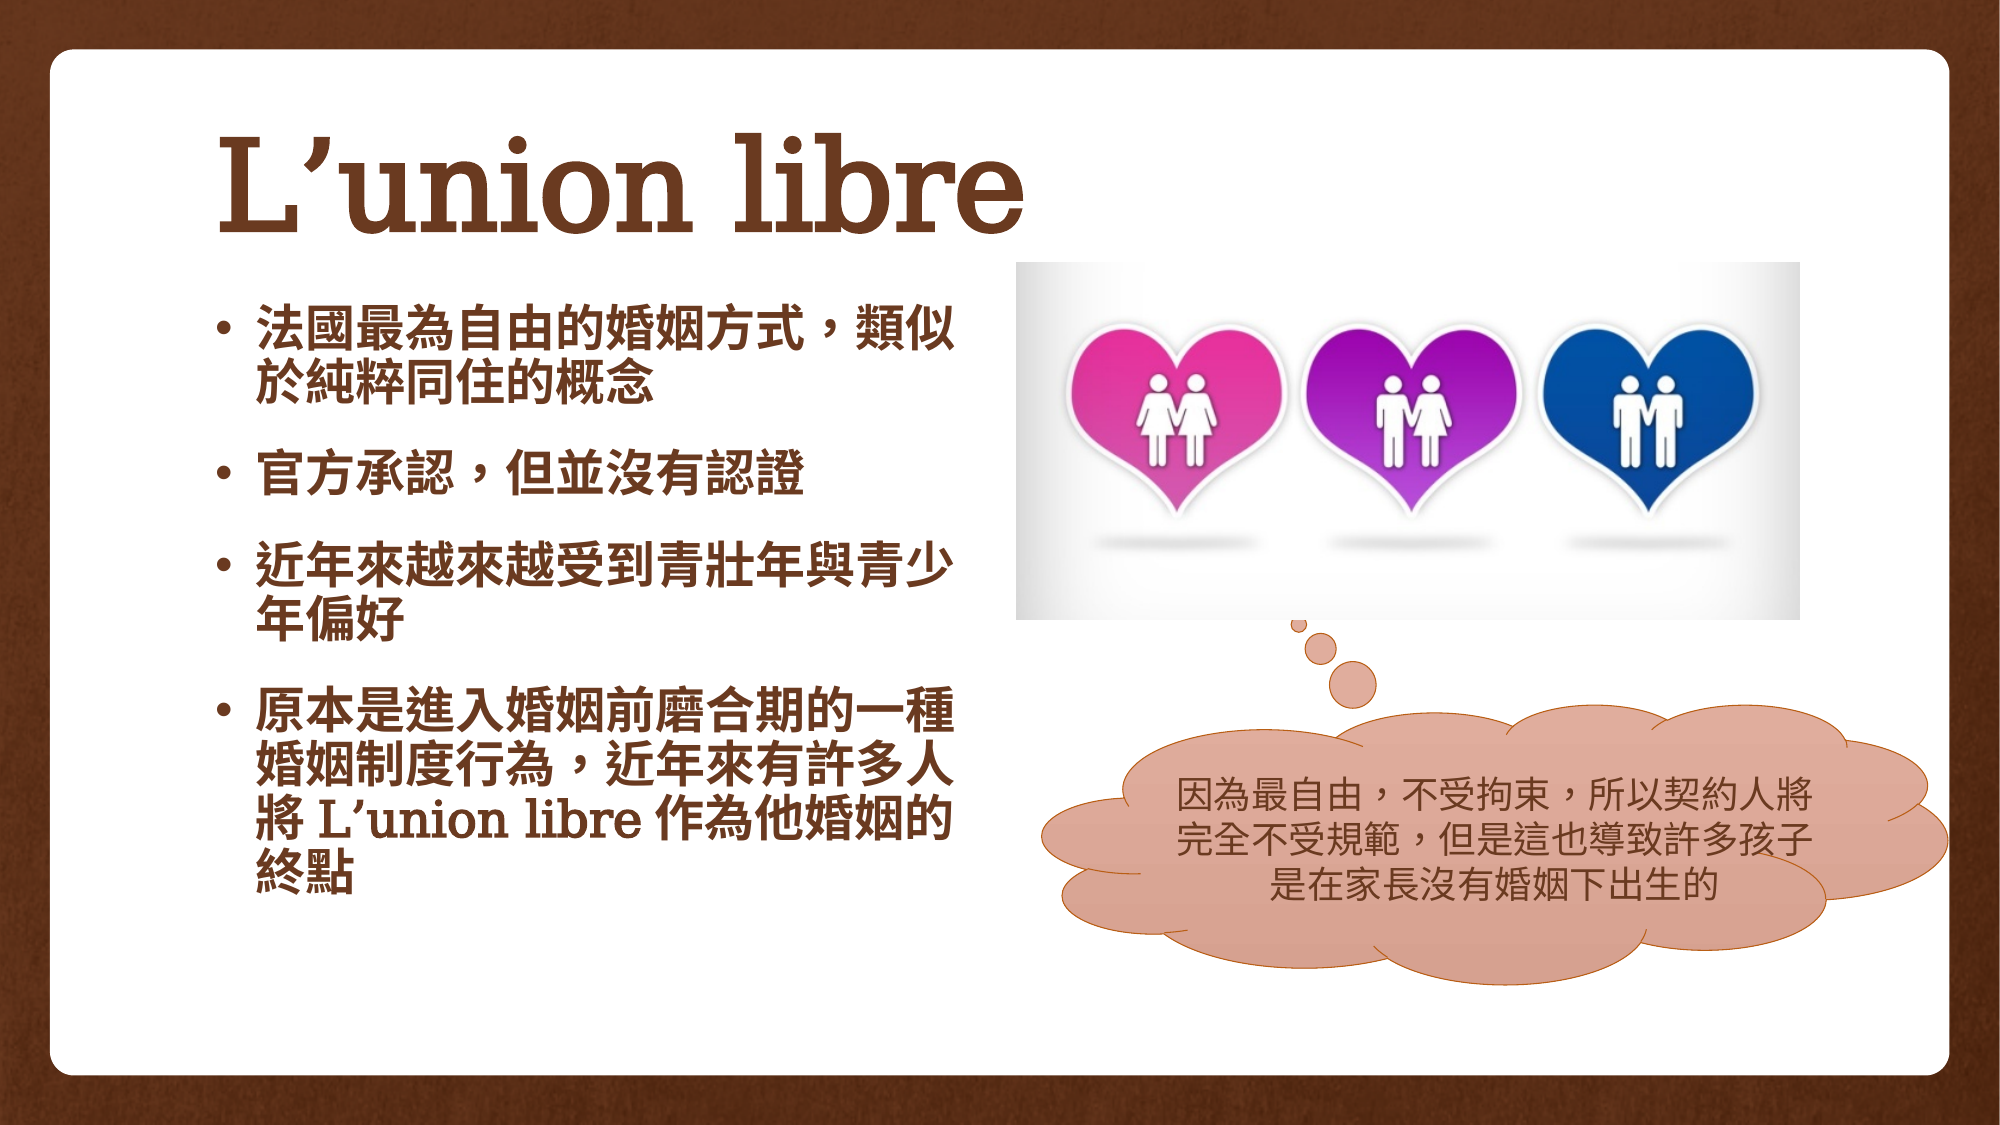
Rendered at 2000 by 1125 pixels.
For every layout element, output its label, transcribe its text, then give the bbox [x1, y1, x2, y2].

text_box [1304, 632, 1337, 665]
text_box 因為最自由，不受拘束，所以契約人將 完全不受規範，但是這也導致許多孩子 是在家長沒有婚姻下出生的 [1161, 763, 1829, 913]
list 法國最為自由的婚姻方式，類似於純粹同住的概念 官方承認，但並沒有認證 近年來越來越受到青壯年與青少年偏好 原本是進入婚姻前磨合期的一種婚姻制度行為，近年來有許多人將L’union libre作為他婚姻的終點 [199, 295, 984, 996]
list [1016, 262, 1800, 620]
text_box [1041, 704, 1949, 986]
title L’union libre [199, 70, 1800, 263]
text_box [1290, 620, 1308, 633]
text_box [1328, 661, 1377, 709]
